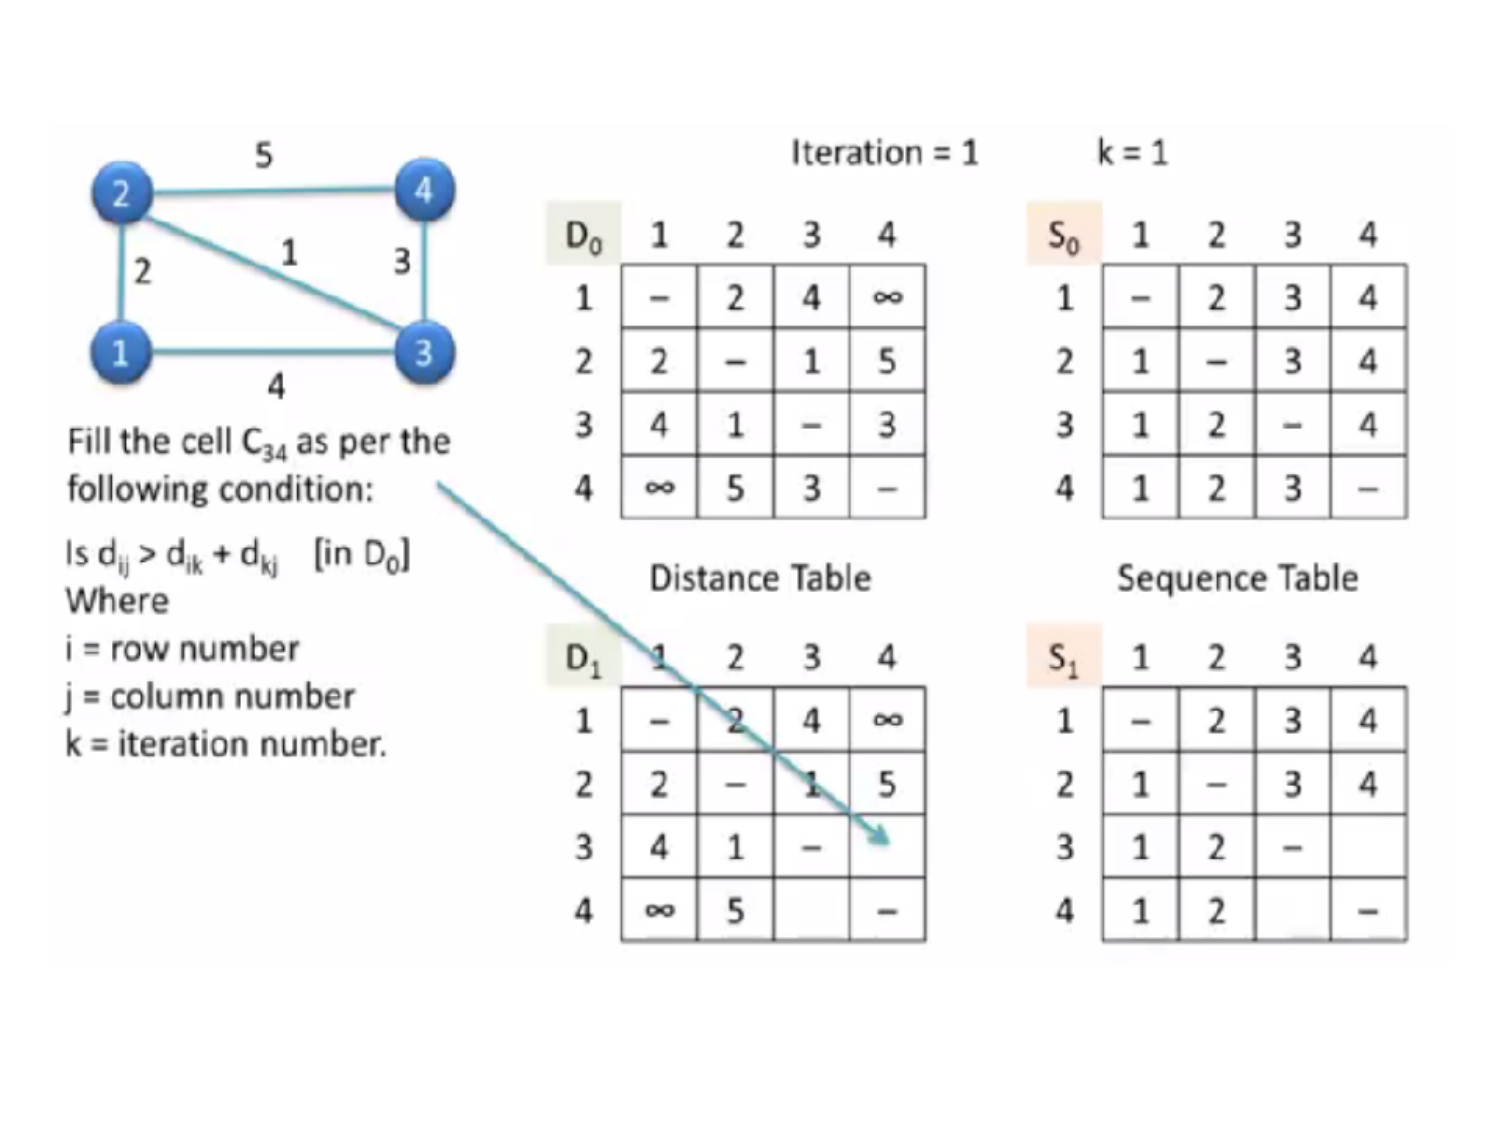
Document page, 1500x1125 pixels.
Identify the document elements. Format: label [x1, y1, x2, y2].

picture [50, 124, 1450, 967]
